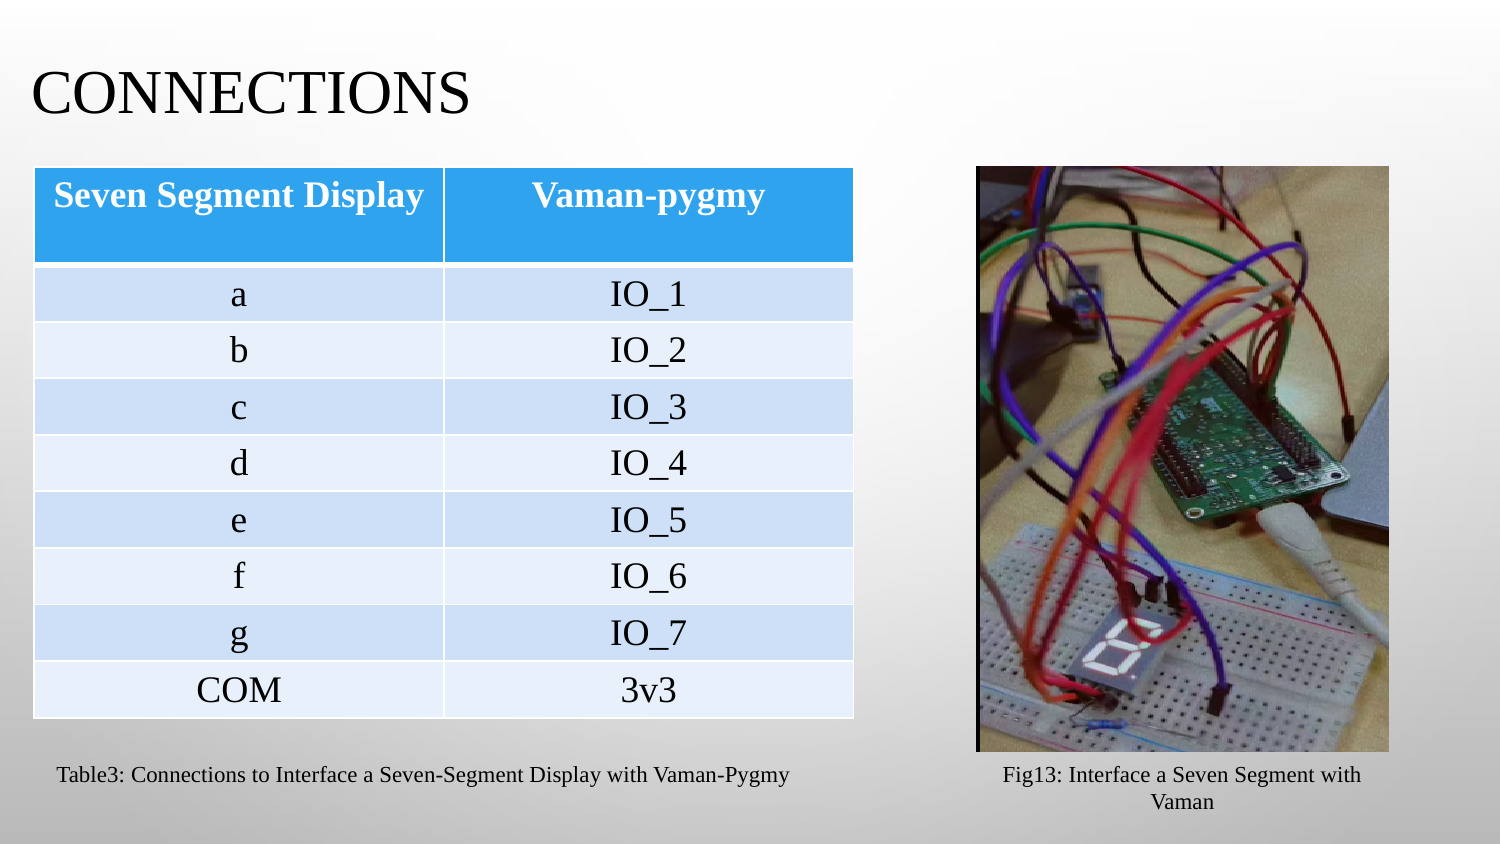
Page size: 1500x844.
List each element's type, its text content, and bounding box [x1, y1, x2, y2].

table_cell g [35, 605, 443, 660]
table_cell IO_4 [445, 436, 853, 490]
table_cell f [35, 549, 443, 604]
table_cell 3v3 [445, 662, 853, 717]
table_cell IO_6 [445, 549, 853, 604]
table_header Seven Segment Display [35, 168, 443, 262]
table_cell e [35, 492, 443, 547]
table_cell IO_3 [445, 379, 853, 434]
text_box Fig13: Interface a Seven Segment with Vaman [976, 760, 1389, 822]
table_cell IO_2 [445, 323, 853, 377]
table_cell IO_1 [445, 268, 853, 321]
table_cell d [35, 436, 443, 490]
text_box Table3: Connections to Interface a Seven-Segment Display with Vaman-Pygmy [34, 751, 813, 795]
table_cell a [35, 268, 443, 321]
table_cell c [35, 379, 443, 434]
table_cell IO_7 [445, 605, 853, 660]
table_cell COM [35, 662, 443, 717]
table_cell b [35, 323, 443, 377]
table_header Vaman-pygmy [445, 168, 853, 262]
table_cell IO_5 [445, 492, 853, 547]
picture [0, 0, 1500, 844]
title connections [16, 44, 1414, 139]
